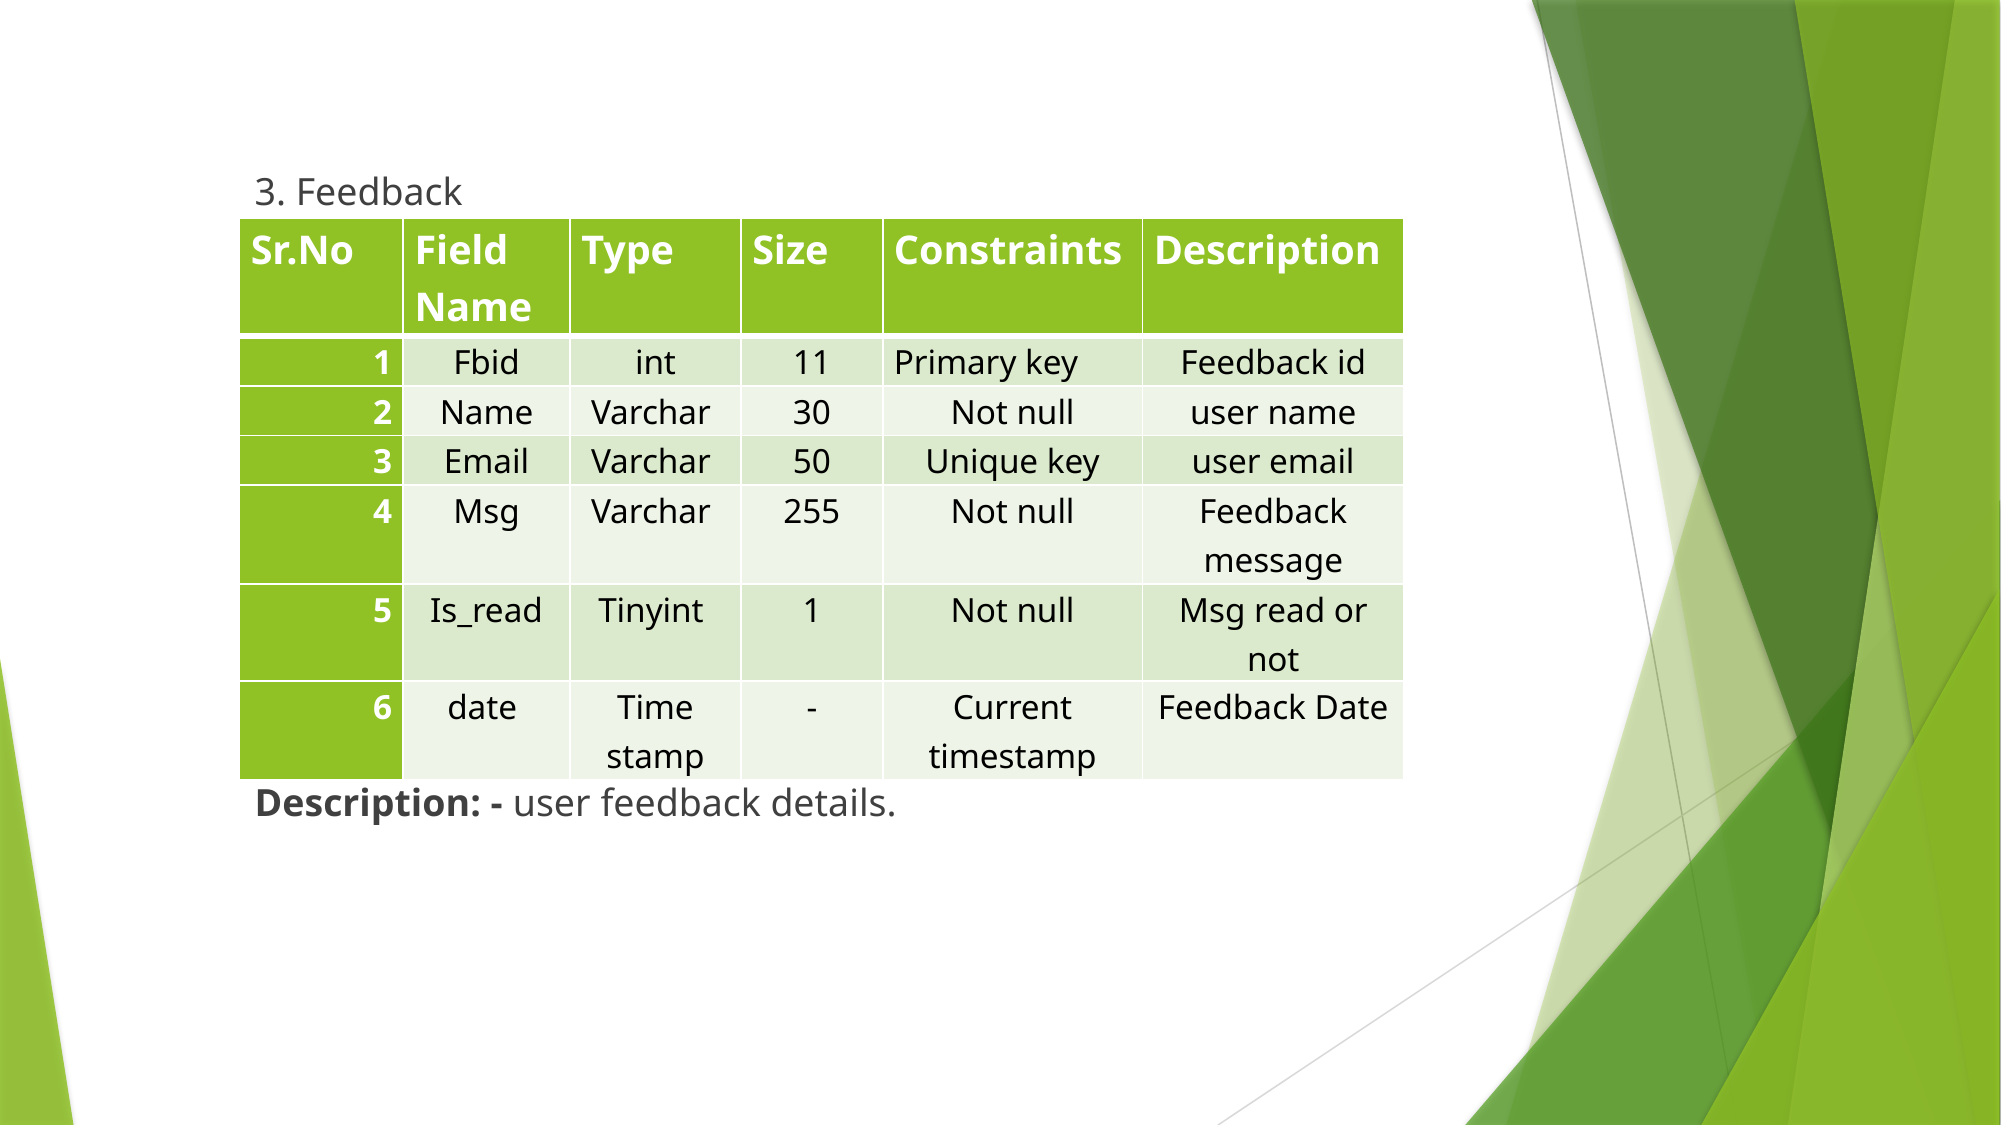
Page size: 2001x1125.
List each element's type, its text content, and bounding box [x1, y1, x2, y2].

table_header Field Name [404, 219, 569, 333]
table_cell 50 [742, 436, 882, 484]
table_cell Msg read or not [1143, 585, 1403, 680]
table_cell Msg [404, 486, 569, 583]
table_cell 11 [742, 339, 882, 385]
table_cell Feedback message [1143, 486, 1403, 583]
table_cell 6 [240, 682, 402, 768]
table_cell Current timestamp [884, 682, 1142, 768]
table_cell - [742, 682, 882, 768]
table_cell 30 [742, 387, 882, 435]
table_cell user name [1143, 387, 1403, 435]
table_header Size [742, 219, 882, 333]
table_header Description [1143, 219, 1403, 333]
table_cell 255 [742, 486, 882, 583]
table_header Constraints [884, 219, 1142, 333]
table_cell Is_read [404, 585, 569, 680]
text_box Description: - user feedback details. [239, 768, 1361, 890]
table_cell Not null [884, 486, 1142, 583]
table_cell Varchar [571, 436, 740, 484]
table_cell Primary key [884, 339, 1142, 385]
table_cell Varchar [571, 387, 740, 435]
table_cell Time stamp [571, 682, 740, 768]
table_header Type [571, 219, 740, 333]
list 3. Feedback [239, 160, 1522, 798]
table_cell 3 [240, 436, 402, 484]
table_cell Feedback Date [1143, 682, 1403, 779]
table_header Sr.No [240, 219, 402, 333]
table_cell Varchar [571, 486, 740, 583]
table_cell user email [1143, 436, 1403, 484]
table_cell Not null [884, 387, 1142, 435]
table_cell Email [404, 436, 569, 484]
table_cell 5 [240, 585, 402, 680]
table_cell date [404, 682, 569, 768]
table_cell 1 [742, 585, 882, 680]
table_cell Not null [884, 585, 1142, 680]
table_cell int [571, 339, 740, 385]
table_cell 2 [240, 387, 402, 435]
table_cell Fbid [404, 339, 569, 385]
table_cell Name [404, 387, 569, 435]
table_cell Feedback id [1143, 339, 1403, 385]
table_cell Tinyint [571, 585, 740, 680]
table_cell 1 [240, 339, 402, 385]
table_cell Unique key [884, 436, 1142, 484]
table_cell 4 [240, 486, 402, 583]
